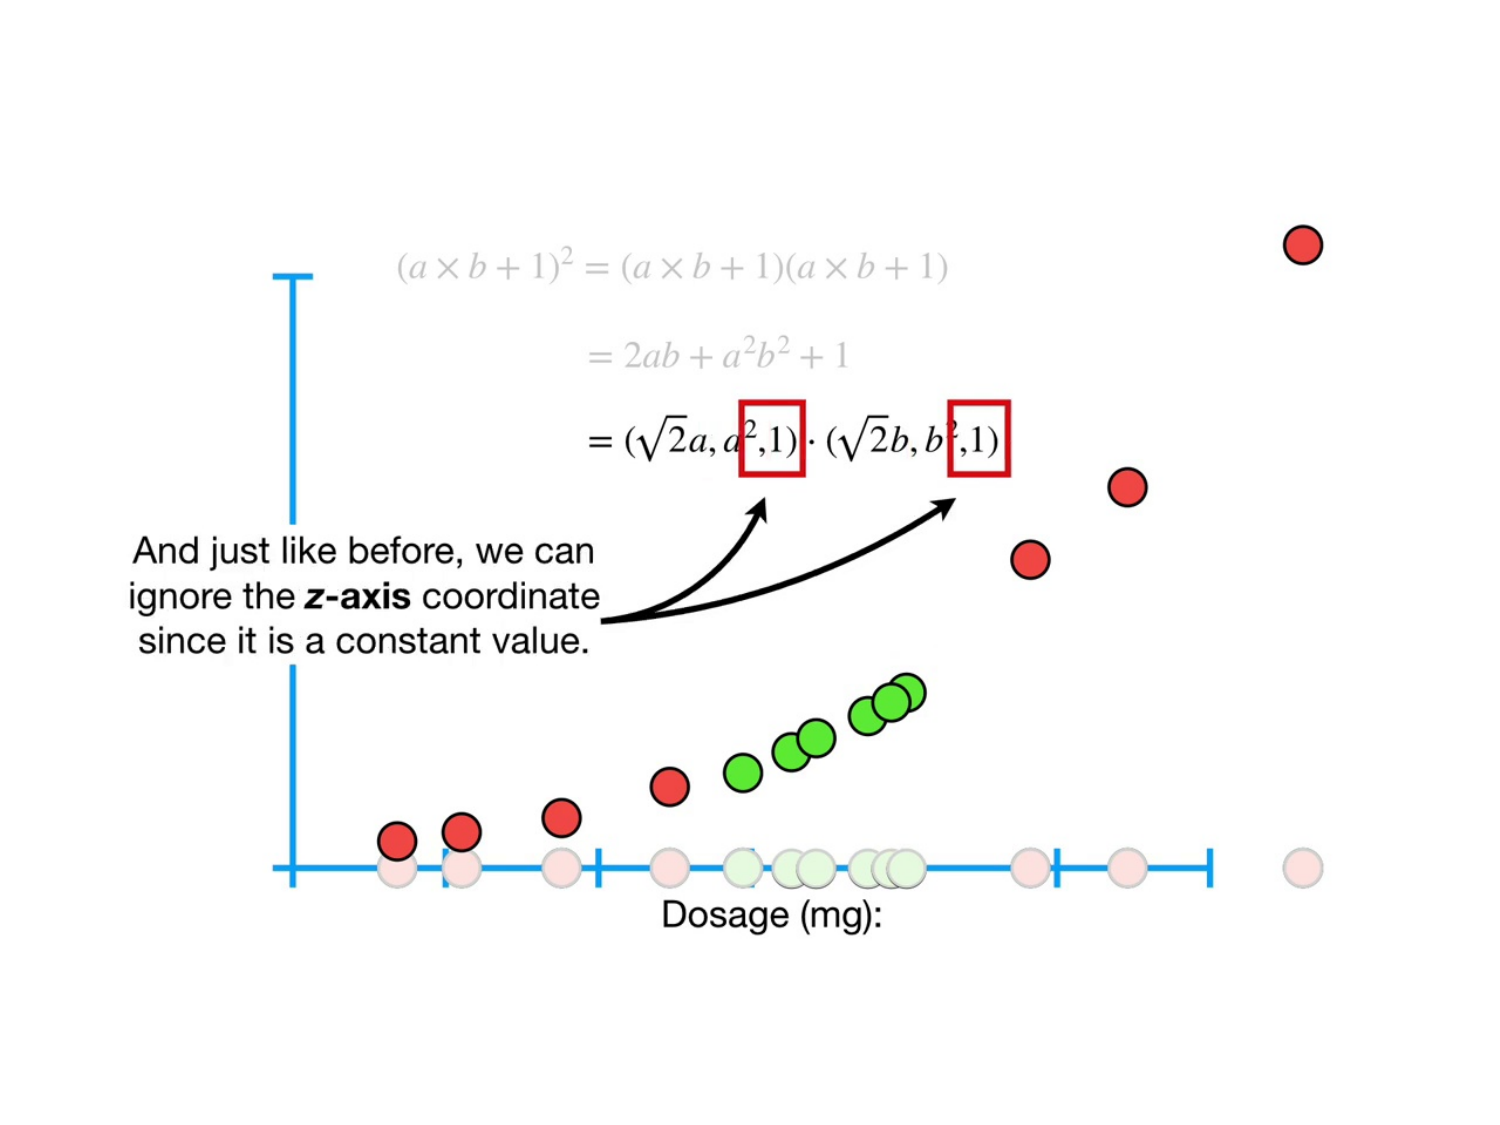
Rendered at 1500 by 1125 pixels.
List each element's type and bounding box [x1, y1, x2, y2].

picture [0, 140, 1500, 985]
